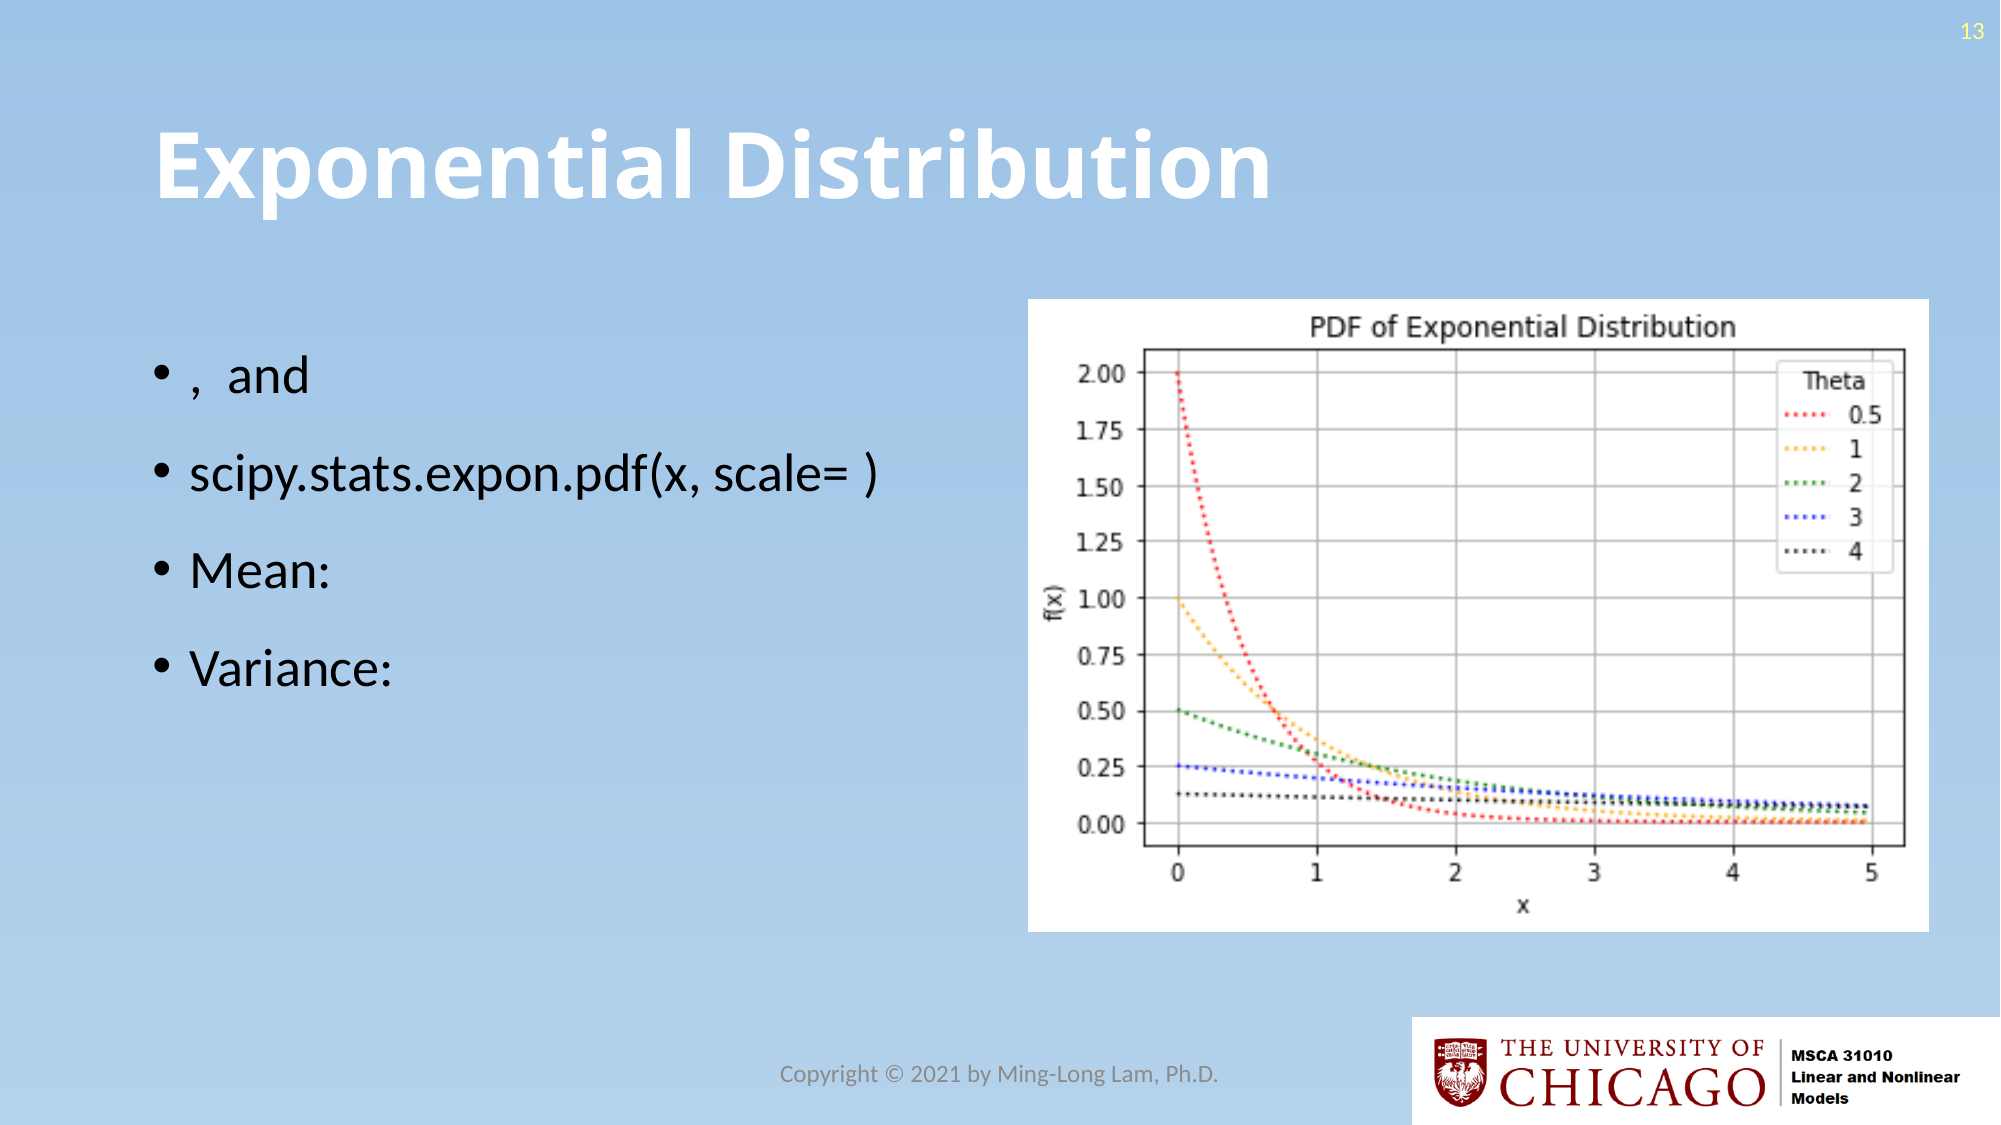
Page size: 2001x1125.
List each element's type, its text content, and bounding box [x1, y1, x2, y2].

picture [1028, 299, 1929, 932]
footer Copyright © 2021 by Ming-Long Lam, Ph.D. [662, 1042, 1338, 1103]
slide_number 13 [1550, 0, 2000, 60]
picture [1412, 1017, 2000, 1125]
title Exponential Distribution [137, 59, 1863, 278]
